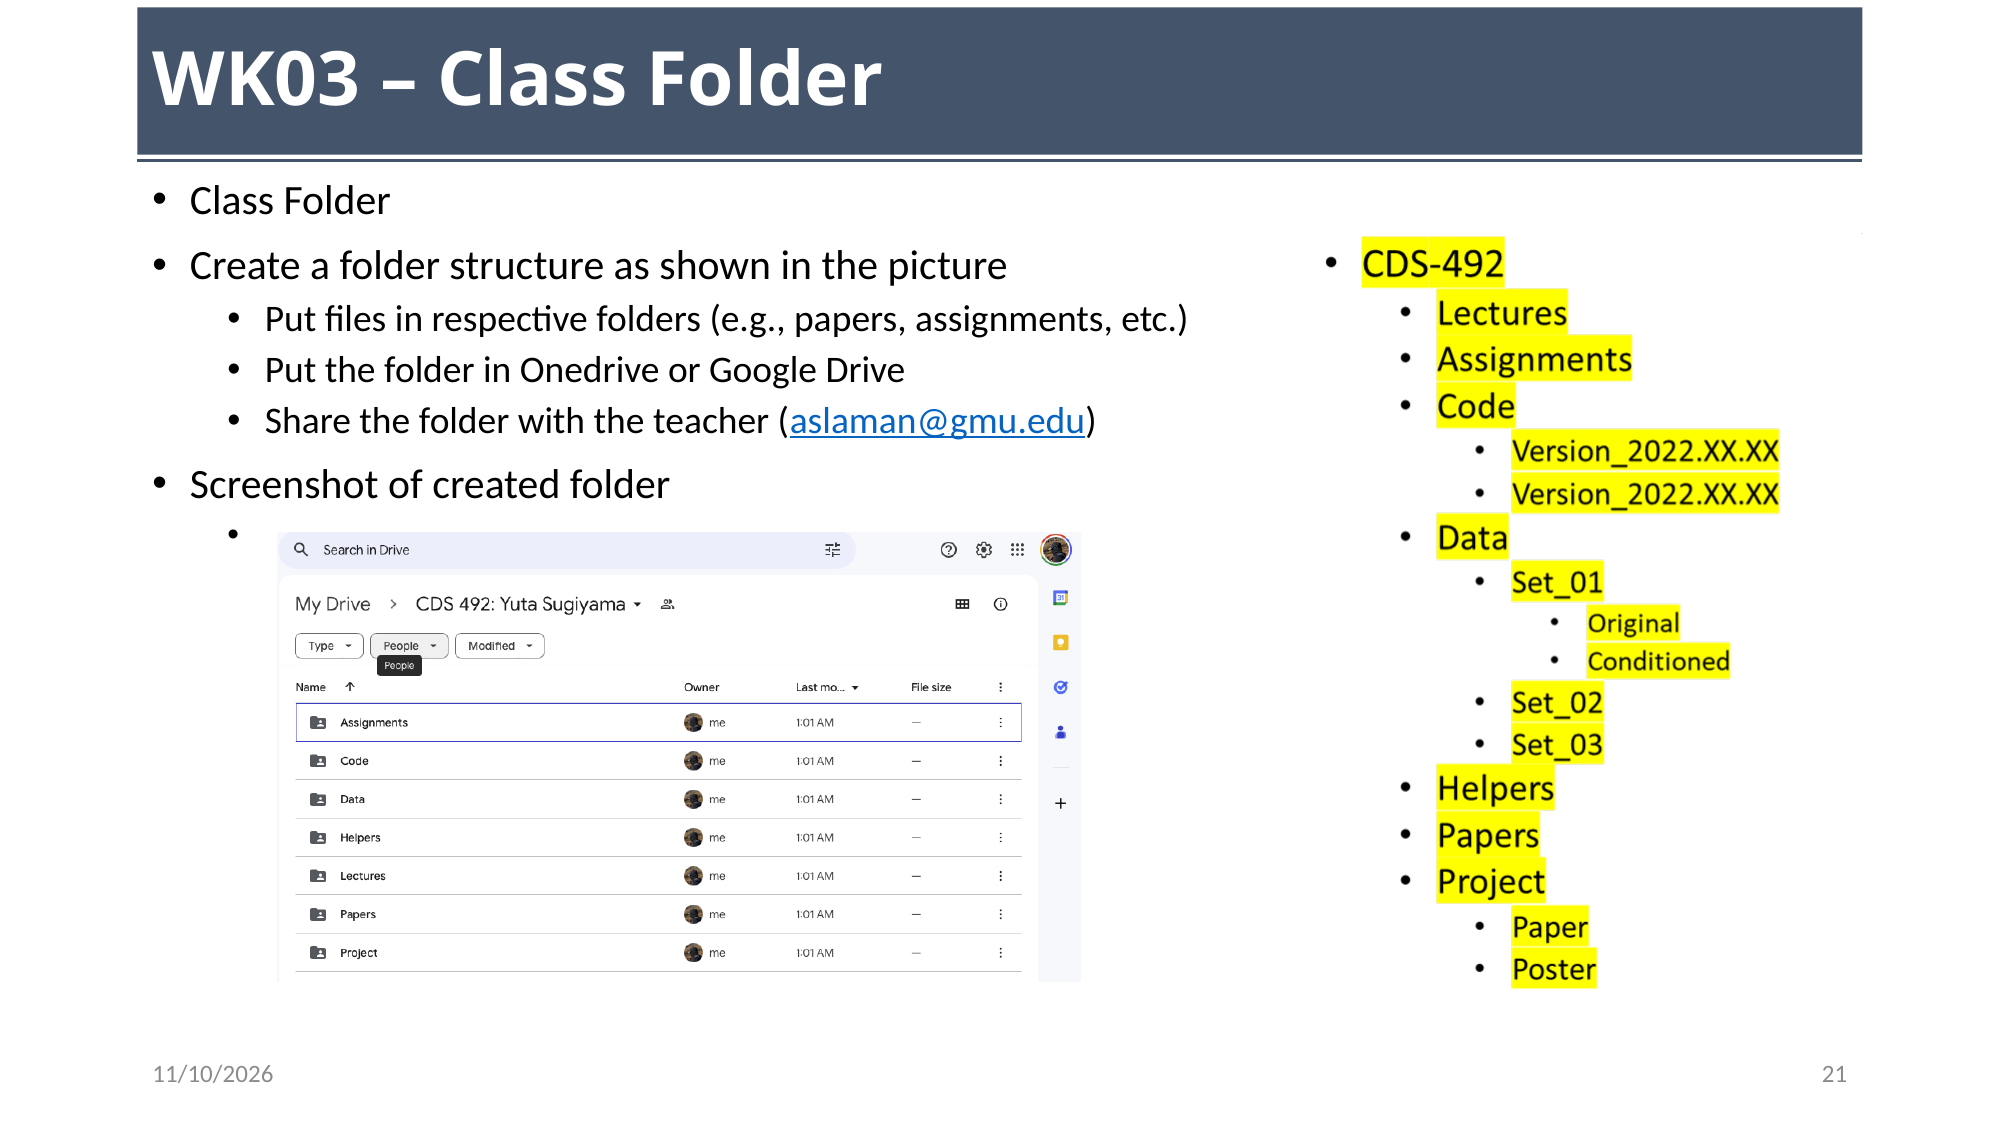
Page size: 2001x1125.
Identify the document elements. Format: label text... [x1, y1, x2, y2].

list Class Folder Create a folder structure as shown in the picture Put files in respective folders (e.g., papers, assignments, etc.) Put the folder in Onedrive or Google Drive Share the folder with the teacher (aslaman@gmu.edu) Screenshot of created folder [137, 170, 1863, 1014]
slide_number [137, 1042, 588, 1103]
picture [1220, 233, 1863, 1014]
picture [276, 532, 1082, 982]
title WK03 – Class Folder [137, 7, 1863, 155]
slide_number 21 [1412, 1042, 1863, 1103]
